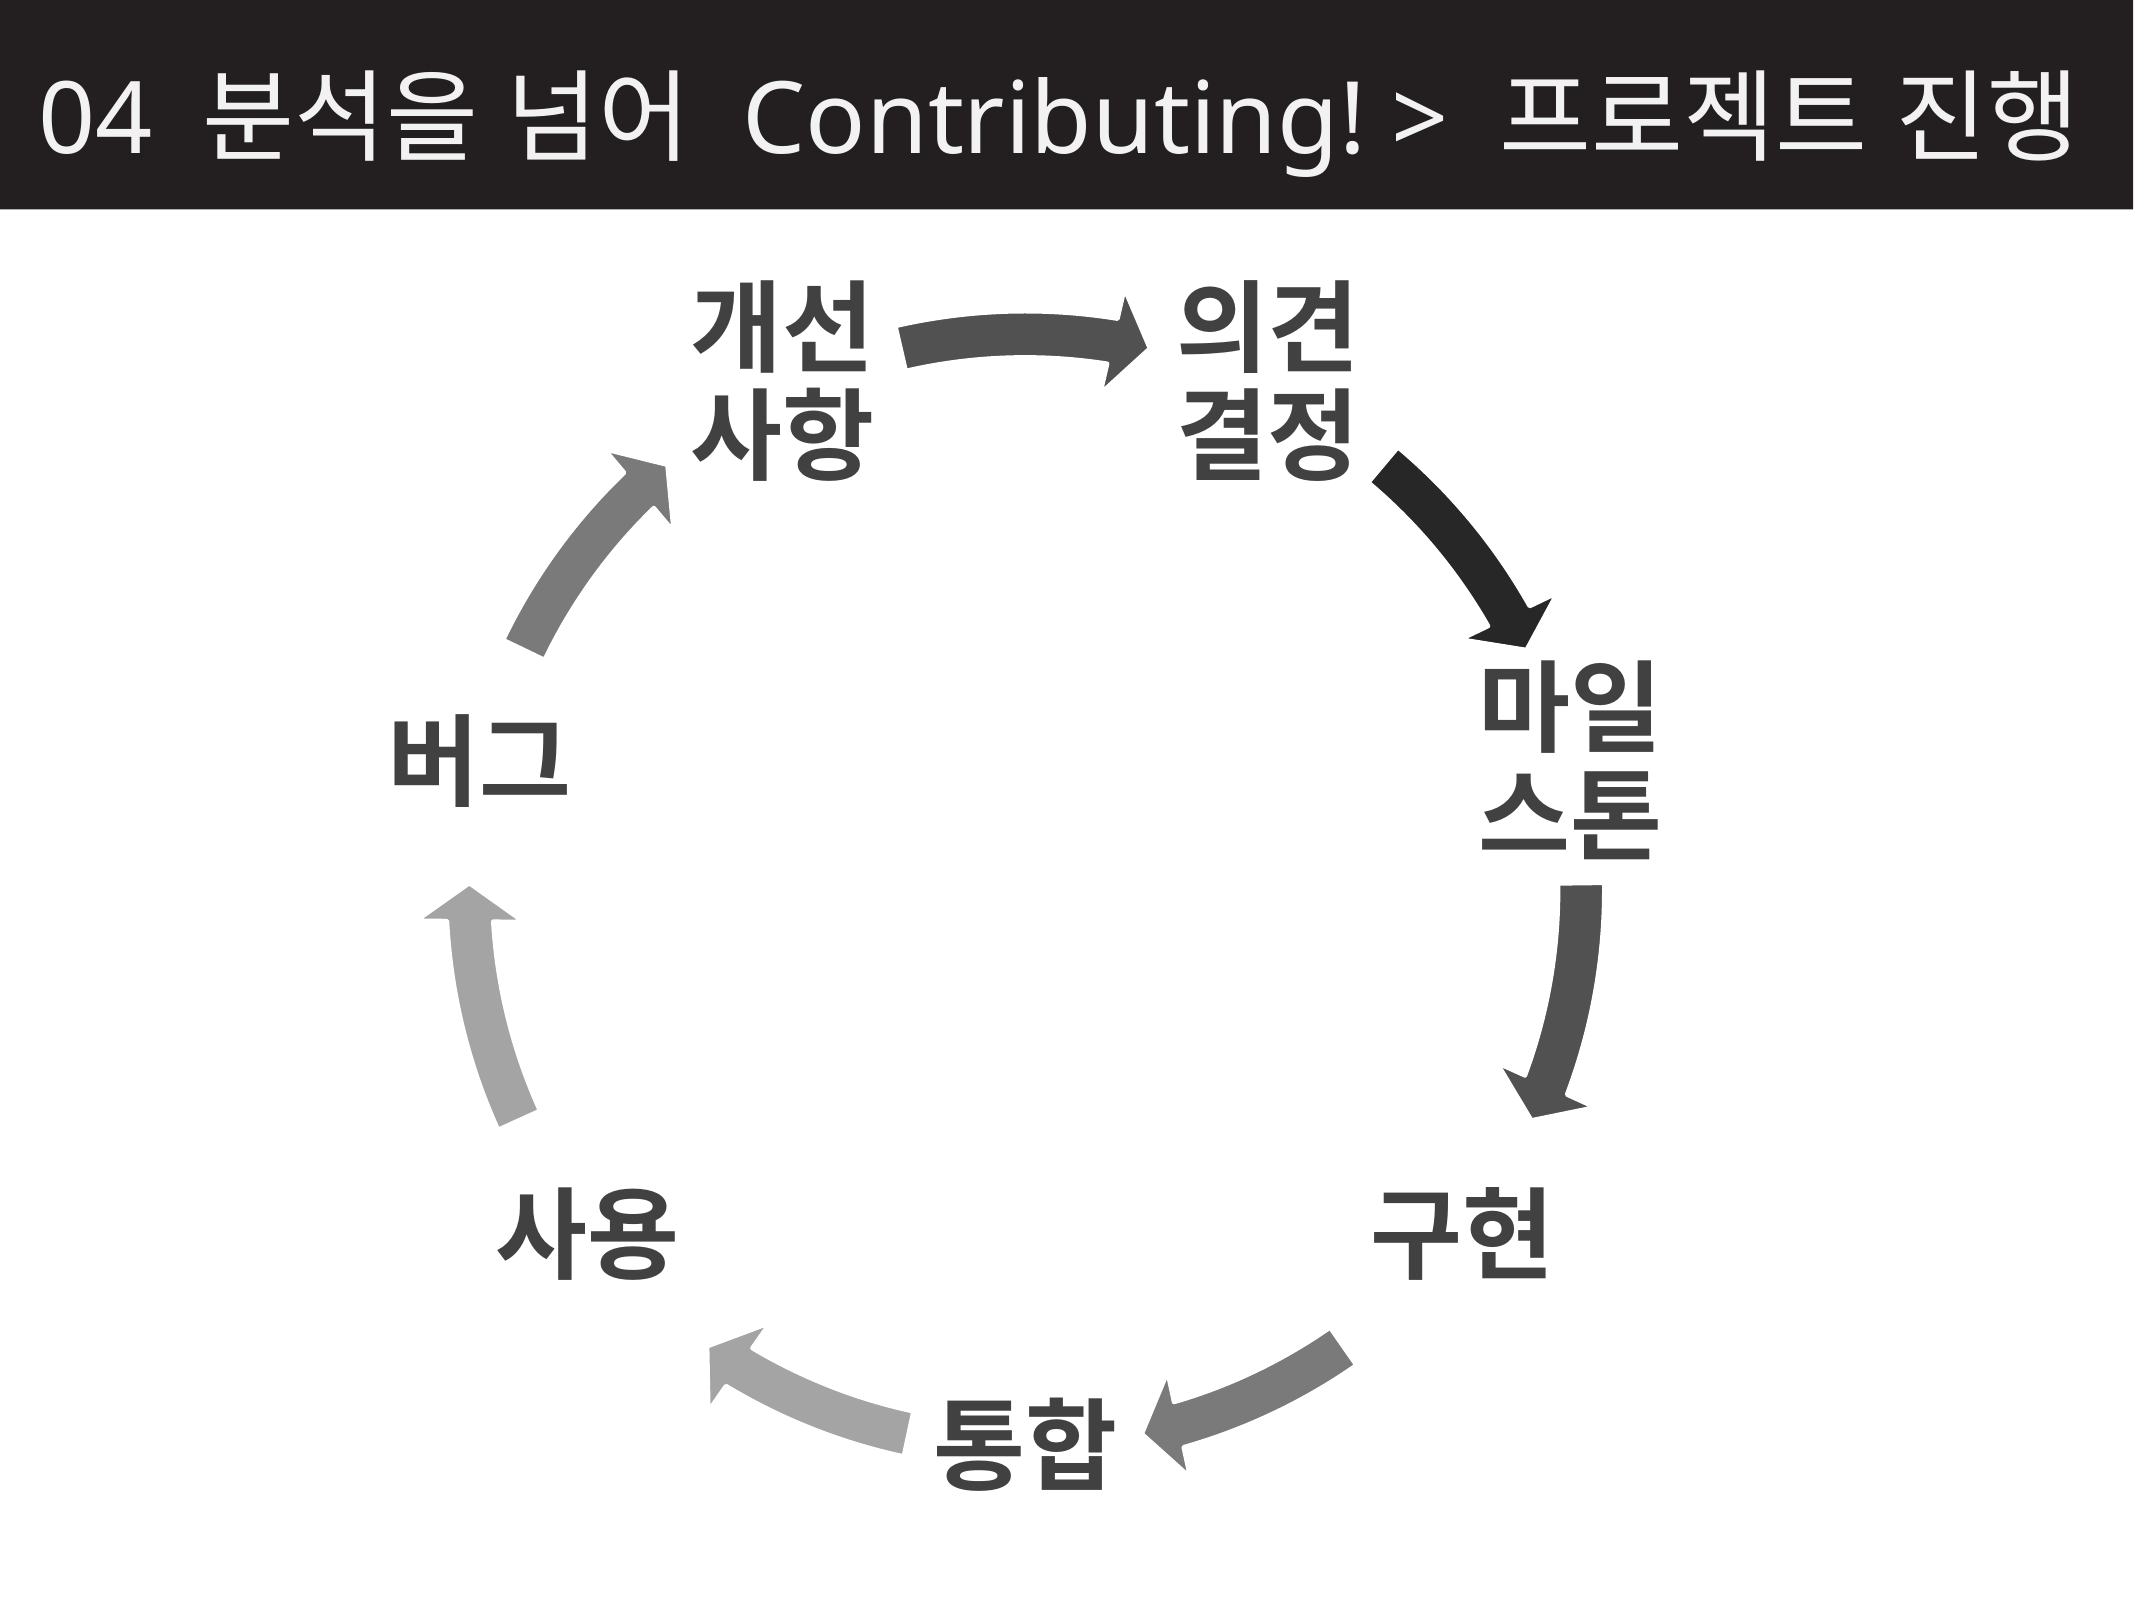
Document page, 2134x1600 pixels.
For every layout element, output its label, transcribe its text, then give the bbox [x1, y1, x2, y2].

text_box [50, 268, 2000, 1568]
text_box 04 분석을 넘어 Contributing! > 프로젝트 진행 [23, 22, 2095, 182]
